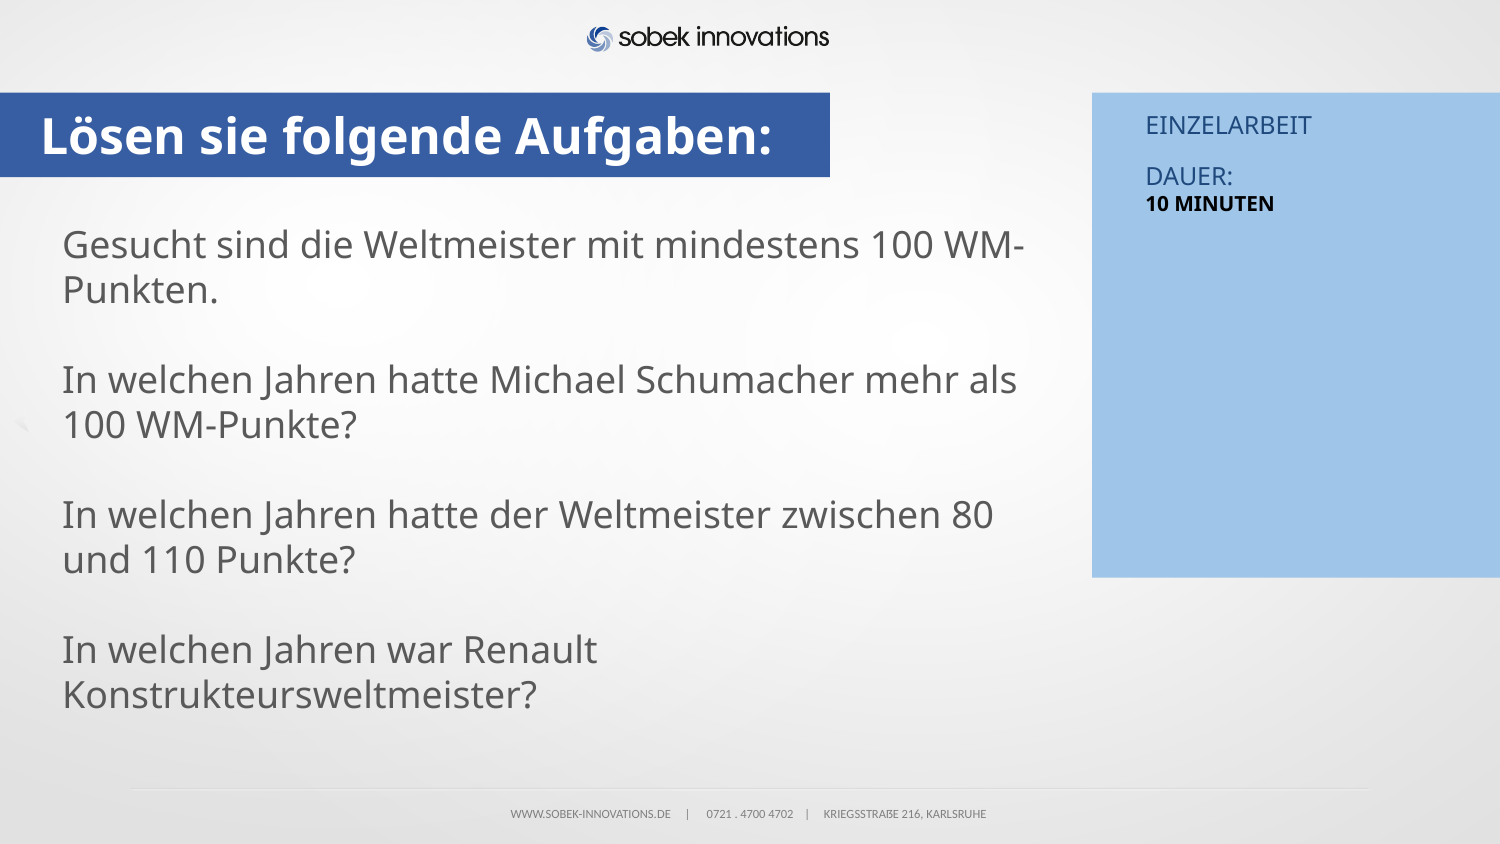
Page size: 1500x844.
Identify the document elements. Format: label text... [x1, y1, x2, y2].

subtitle EINZELARBEIT [1130, 94, 1500, 146]
list Gesucht sind die Weltmeister mit mindestens 100 WM-Punkten. In welchen Jahren hatte Michael Schumacher mehr als 100 WM-Punkte? In welchen Jahren hatte der Weltmeister zwischen 80 und 110 Punkte? In welchen Jahren war Renault Konstrukteursweltmeister? [62, 221, 1036, 783]
list DAUER: 10 MINUTEN [1130, 146, 1494, 578]
title Lösen sie folgende Aufgaben: [0, 92, 830, 178]
picture [0, 0, 1500, 844]
